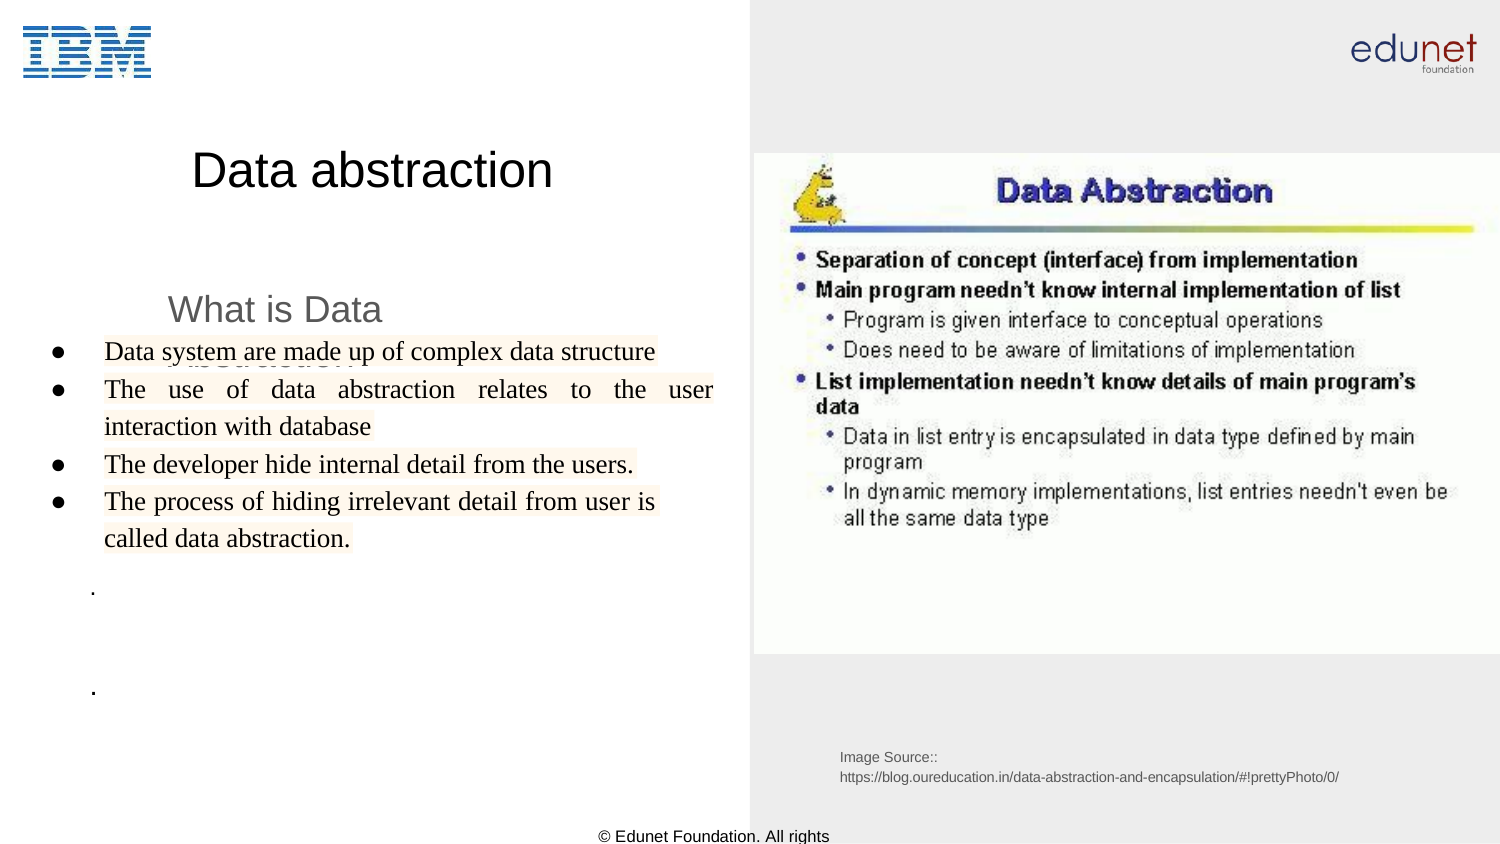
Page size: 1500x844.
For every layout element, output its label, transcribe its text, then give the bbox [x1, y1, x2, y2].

text_box called data abstraction. [104, 522, 353, 554]
text_box interaction with database [104, 409, 375, 441]
title Data abstraction [189, 135, 557, 279]
text_box ● ● [48, 438, 69, 516]
text_box What is Data Abstraction [165, 282, 579, 335]
text_box ● ● [48, 326, 69, 404]
text_box The process of hiding irrelevant detail from user is [104, 485, 660, 517]
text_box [749, 0, 1500, 157]
footer © Edunet Foundation. All rights reserved. [596, 825, 744, 844]
text_box What is Data Abstraction [165, 367, 579, 372]
text_box The use of data abstraction relates to the user [104, 372, 714, 404]
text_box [749, 655, 1500, 844]
picture [754, 153, 1500, 654]
picture [23, 26, 151, 78]
text_box . . [87, 568, 100, 701]
text_box Data system are made up of complex data structure [104, 335, 658, 367]
text_box The developer hide internal detail from the users. [104, 447, 638, 479]
